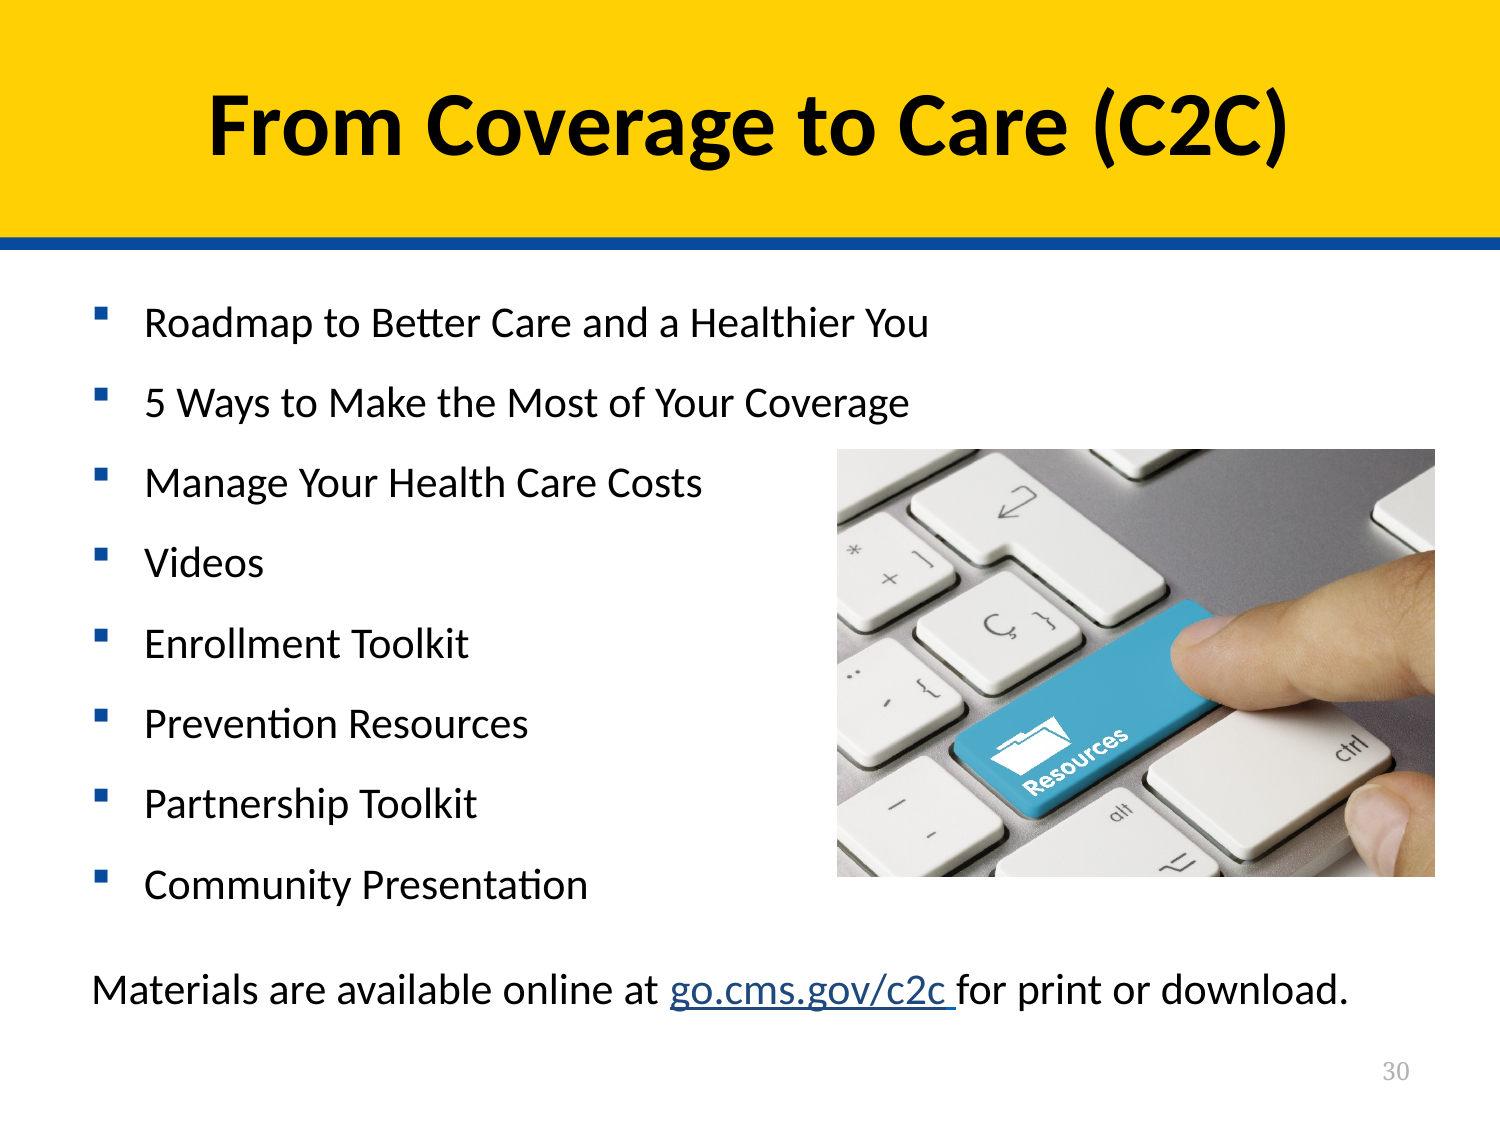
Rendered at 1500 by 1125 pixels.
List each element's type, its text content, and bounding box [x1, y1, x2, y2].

list Roadmap to Better Care and a Healthier You 5 Ways to Make the Most of Your Coverage Manage Your Health Care Costs Videos Enrollment Toolkit Prevention Resources Partnership Toolkit Community Presentation Materials are available online at go.cms.gov/c2c for print or download. [76, 275, 1463, 1025]
slide_number 30 [1074, 1042, 1425, 1103]
title From Coverage to Care (C2C) [0, 0, 1500, 238]
picture [837, 449, 1435, 877]
